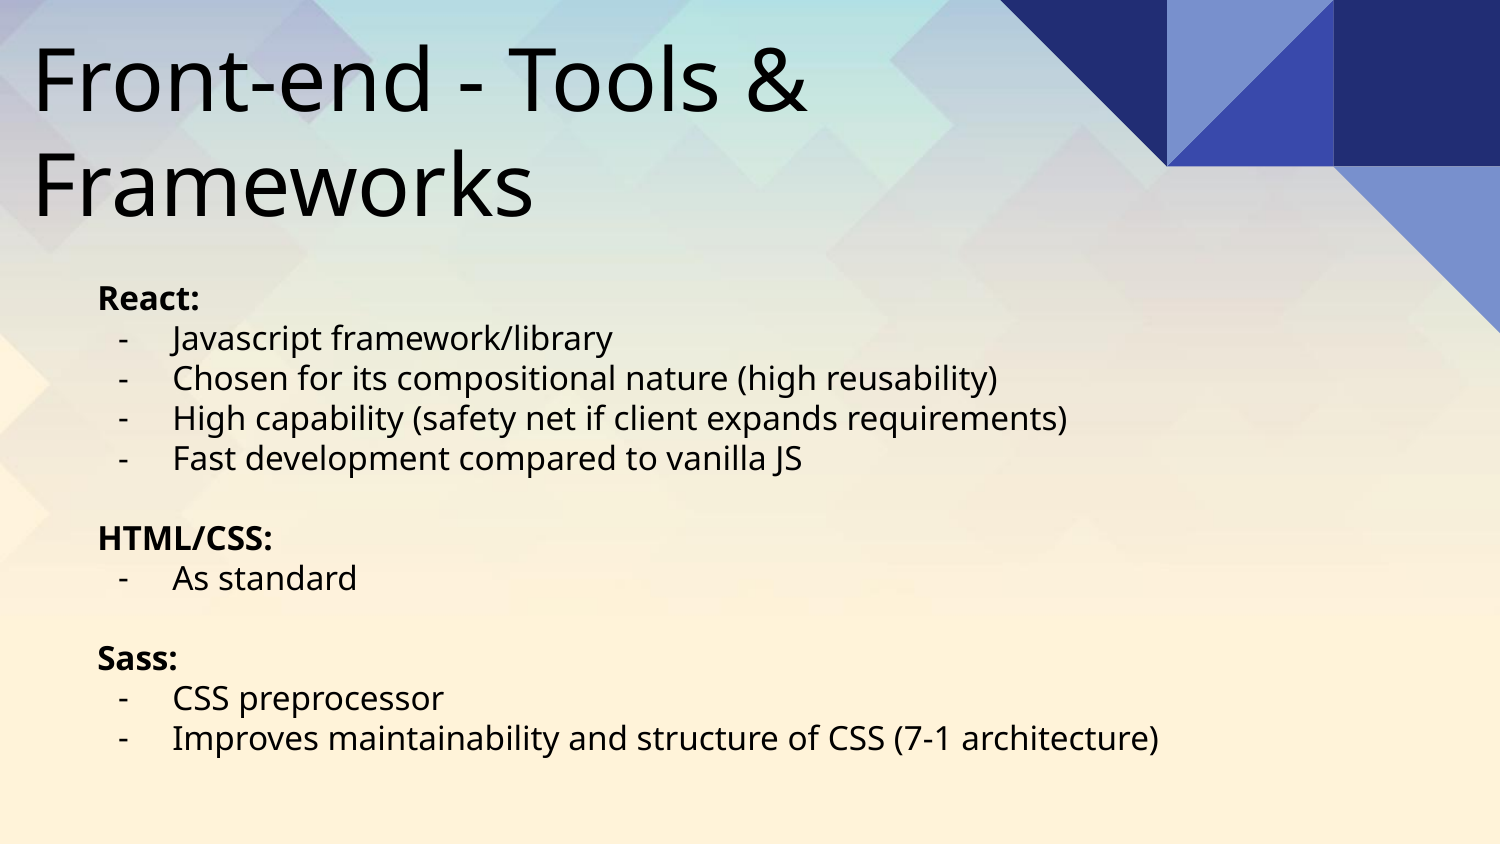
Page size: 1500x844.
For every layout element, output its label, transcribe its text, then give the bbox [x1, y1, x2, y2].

text_box React: Javascript framework/library Chosen for its compositional nature (high reusability) High capability (safety net if client expands requirements) Fast development compared to vanilla JS HTML/CSS: As standard Sass: CSS preprocessor Improves maintainability and structure of CSS (7-1 architecture) [82, 262, 1411, 808]
picture [0, 0, 1500, 844]
title Front-end - Tools & Frameworks [16, 59, 1128, 198]
